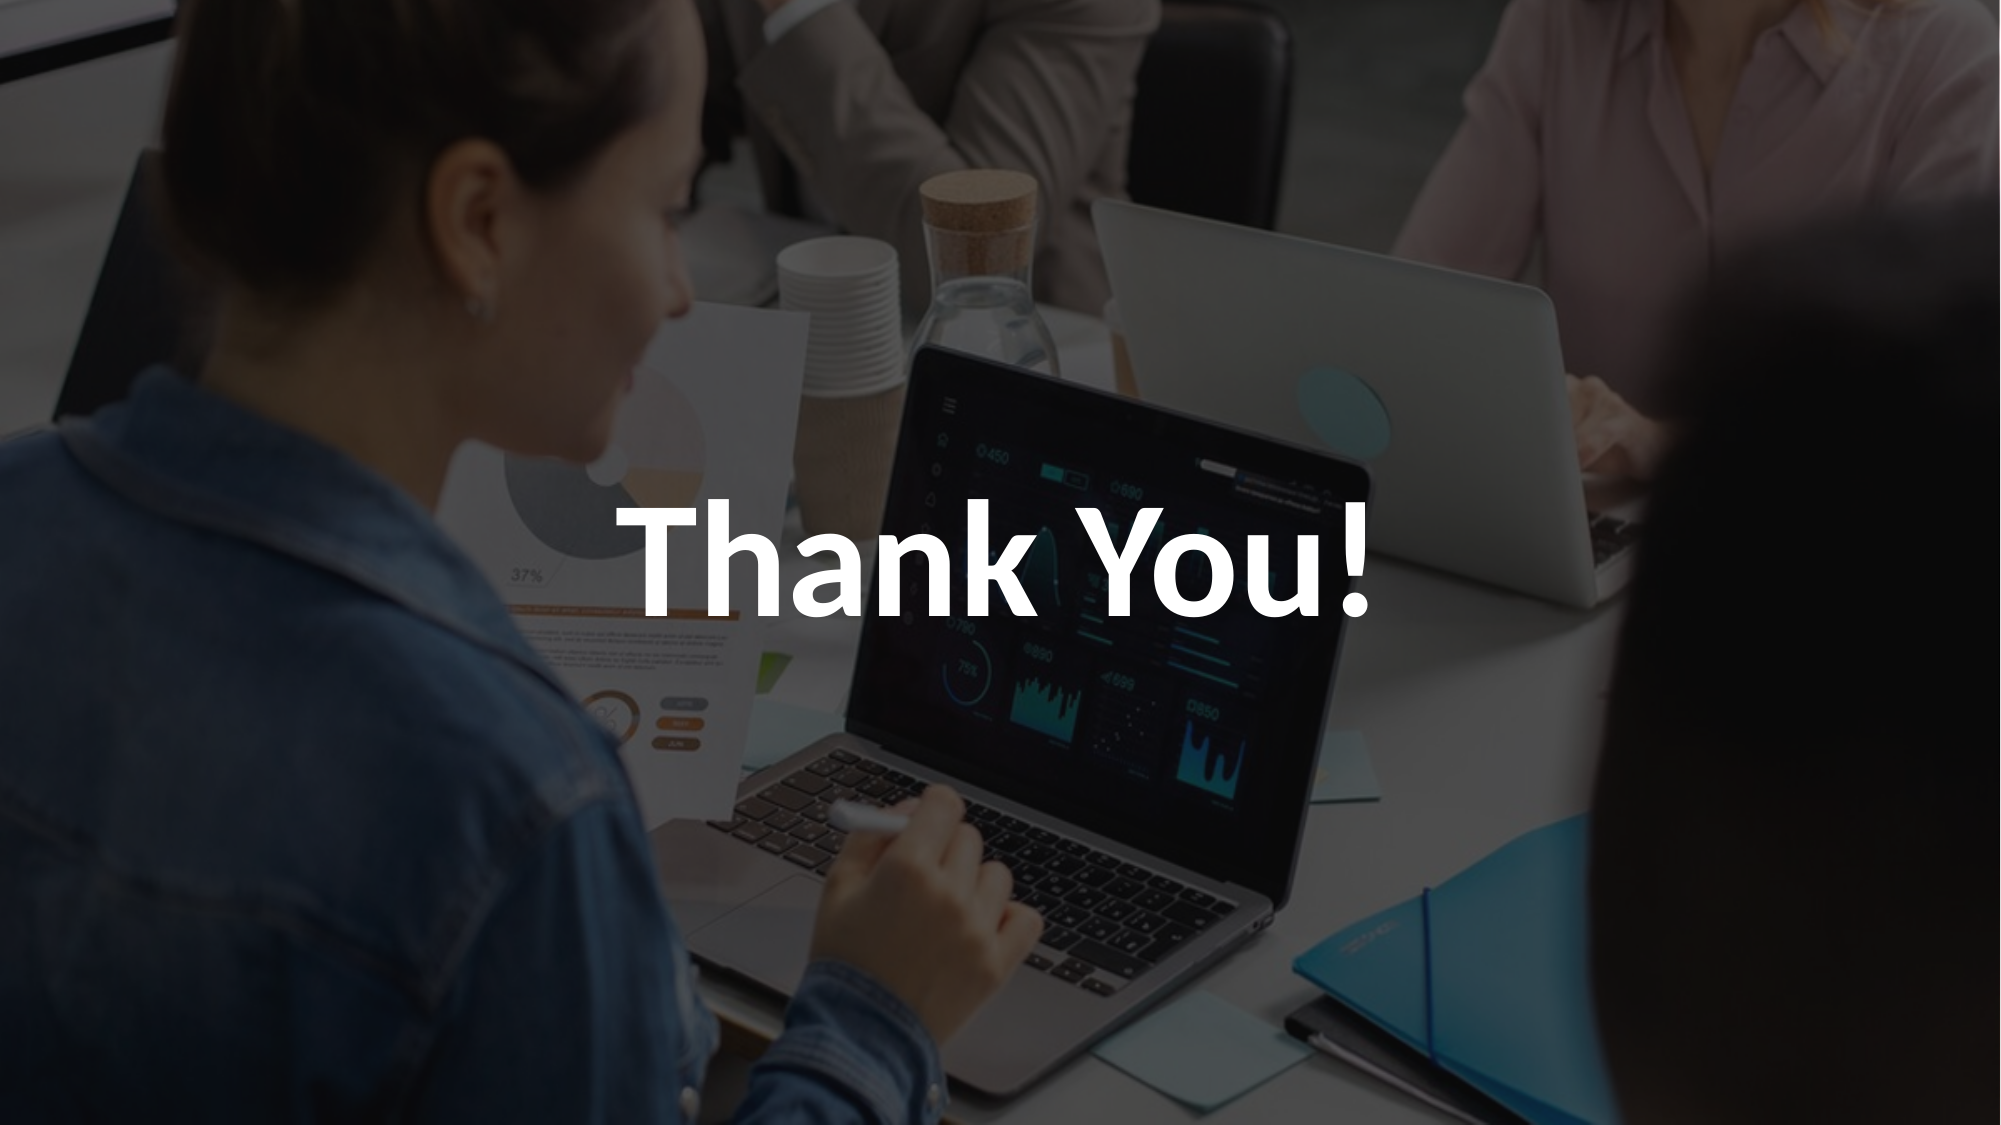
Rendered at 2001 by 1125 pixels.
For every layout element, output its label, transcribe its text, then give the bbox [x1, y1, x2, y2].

text_box [0, 0, 2000, 1125]
title Thank You! [469, 453, 1531, 672]
